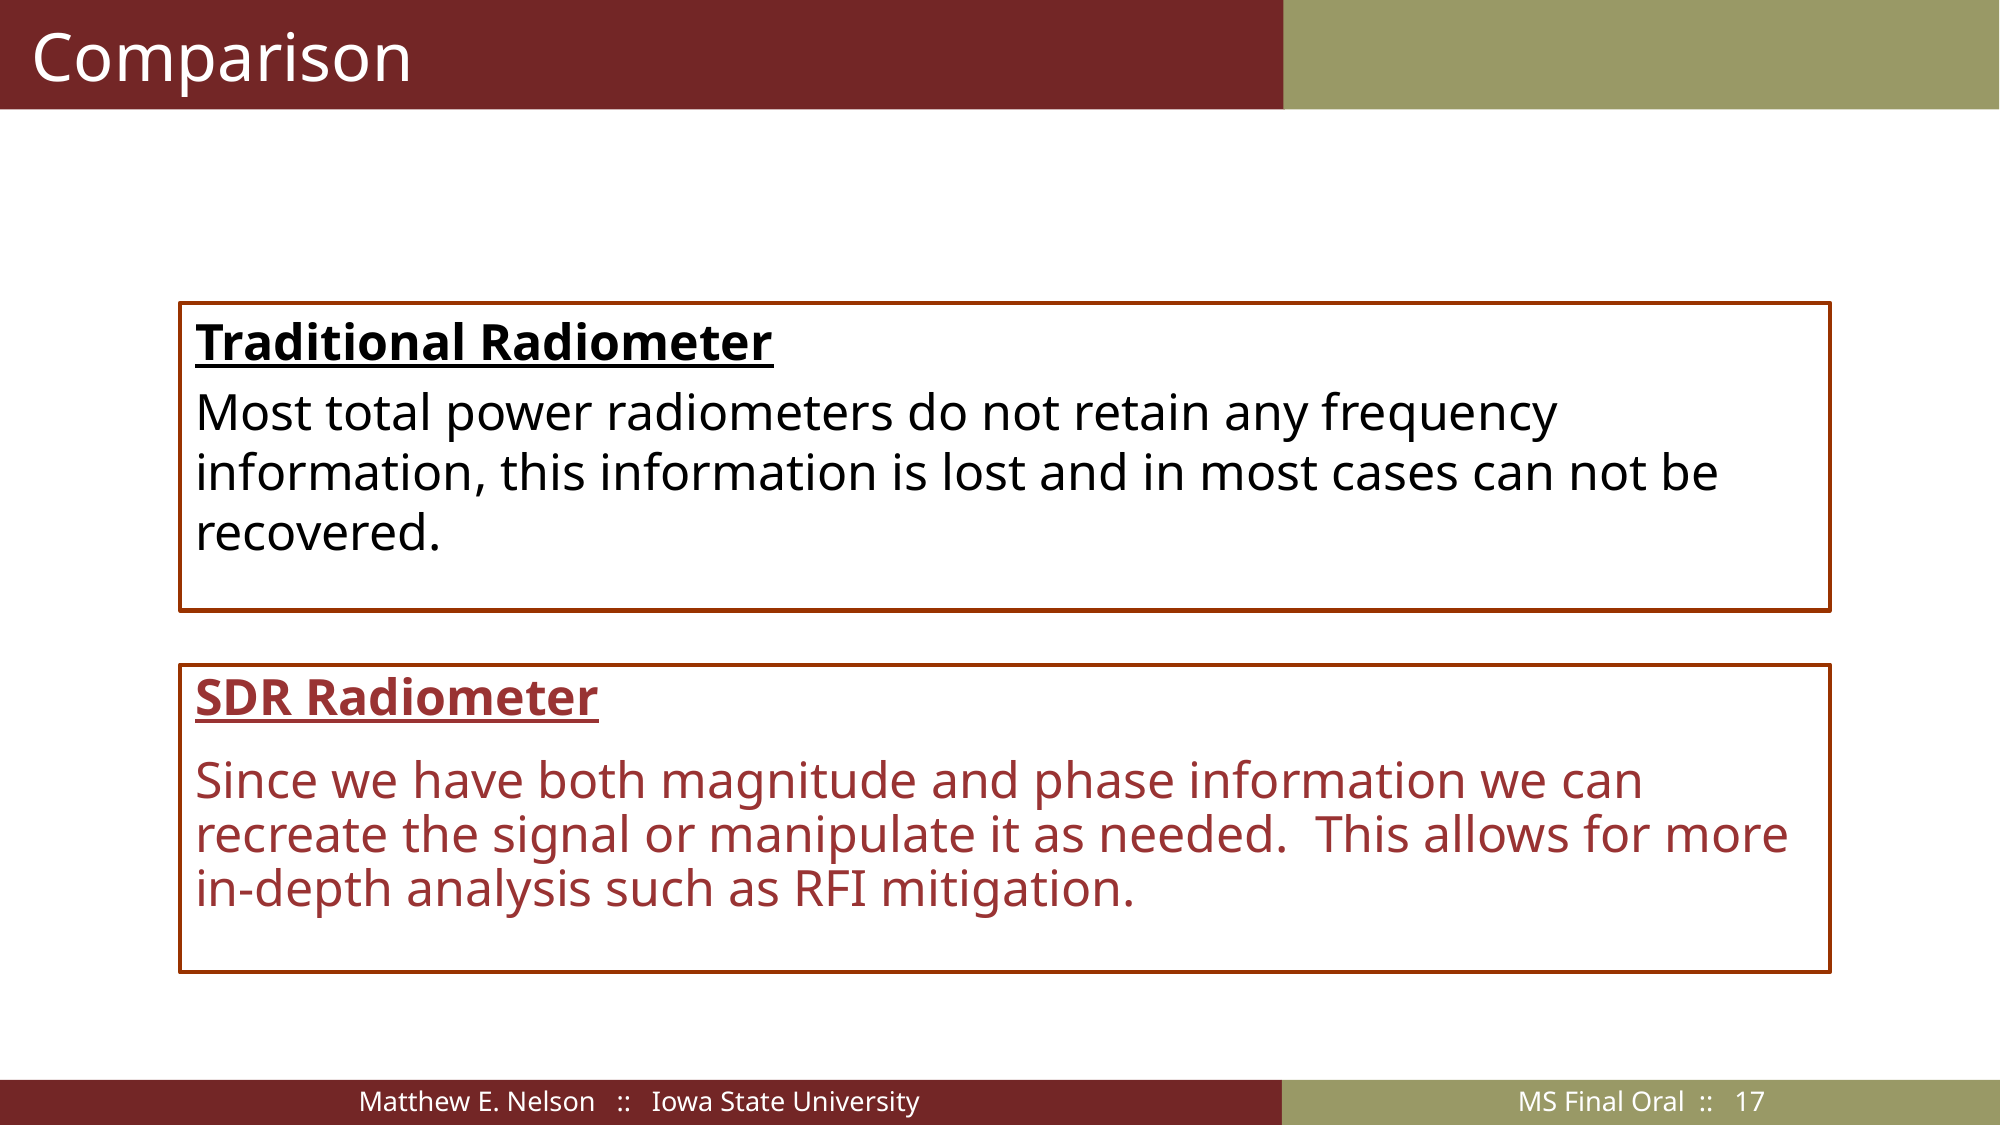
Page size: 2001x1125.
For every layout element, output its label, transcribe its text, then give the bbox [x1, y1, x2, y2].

title Comparison [16, 0, 1284, 110]
list Traditional Radiometer Most total power radiometers do not retain any frequency information, this information is lost and in most cases can not be recovered. [178, 301, 1832, 613]
text_box SDR Radiometer Since we have both magnitude and phase information we can recreate the signal or manipulate it as needed. This allows for more in-depth analysis such as RFI mitigation. [178, 663, 1832, 974]
